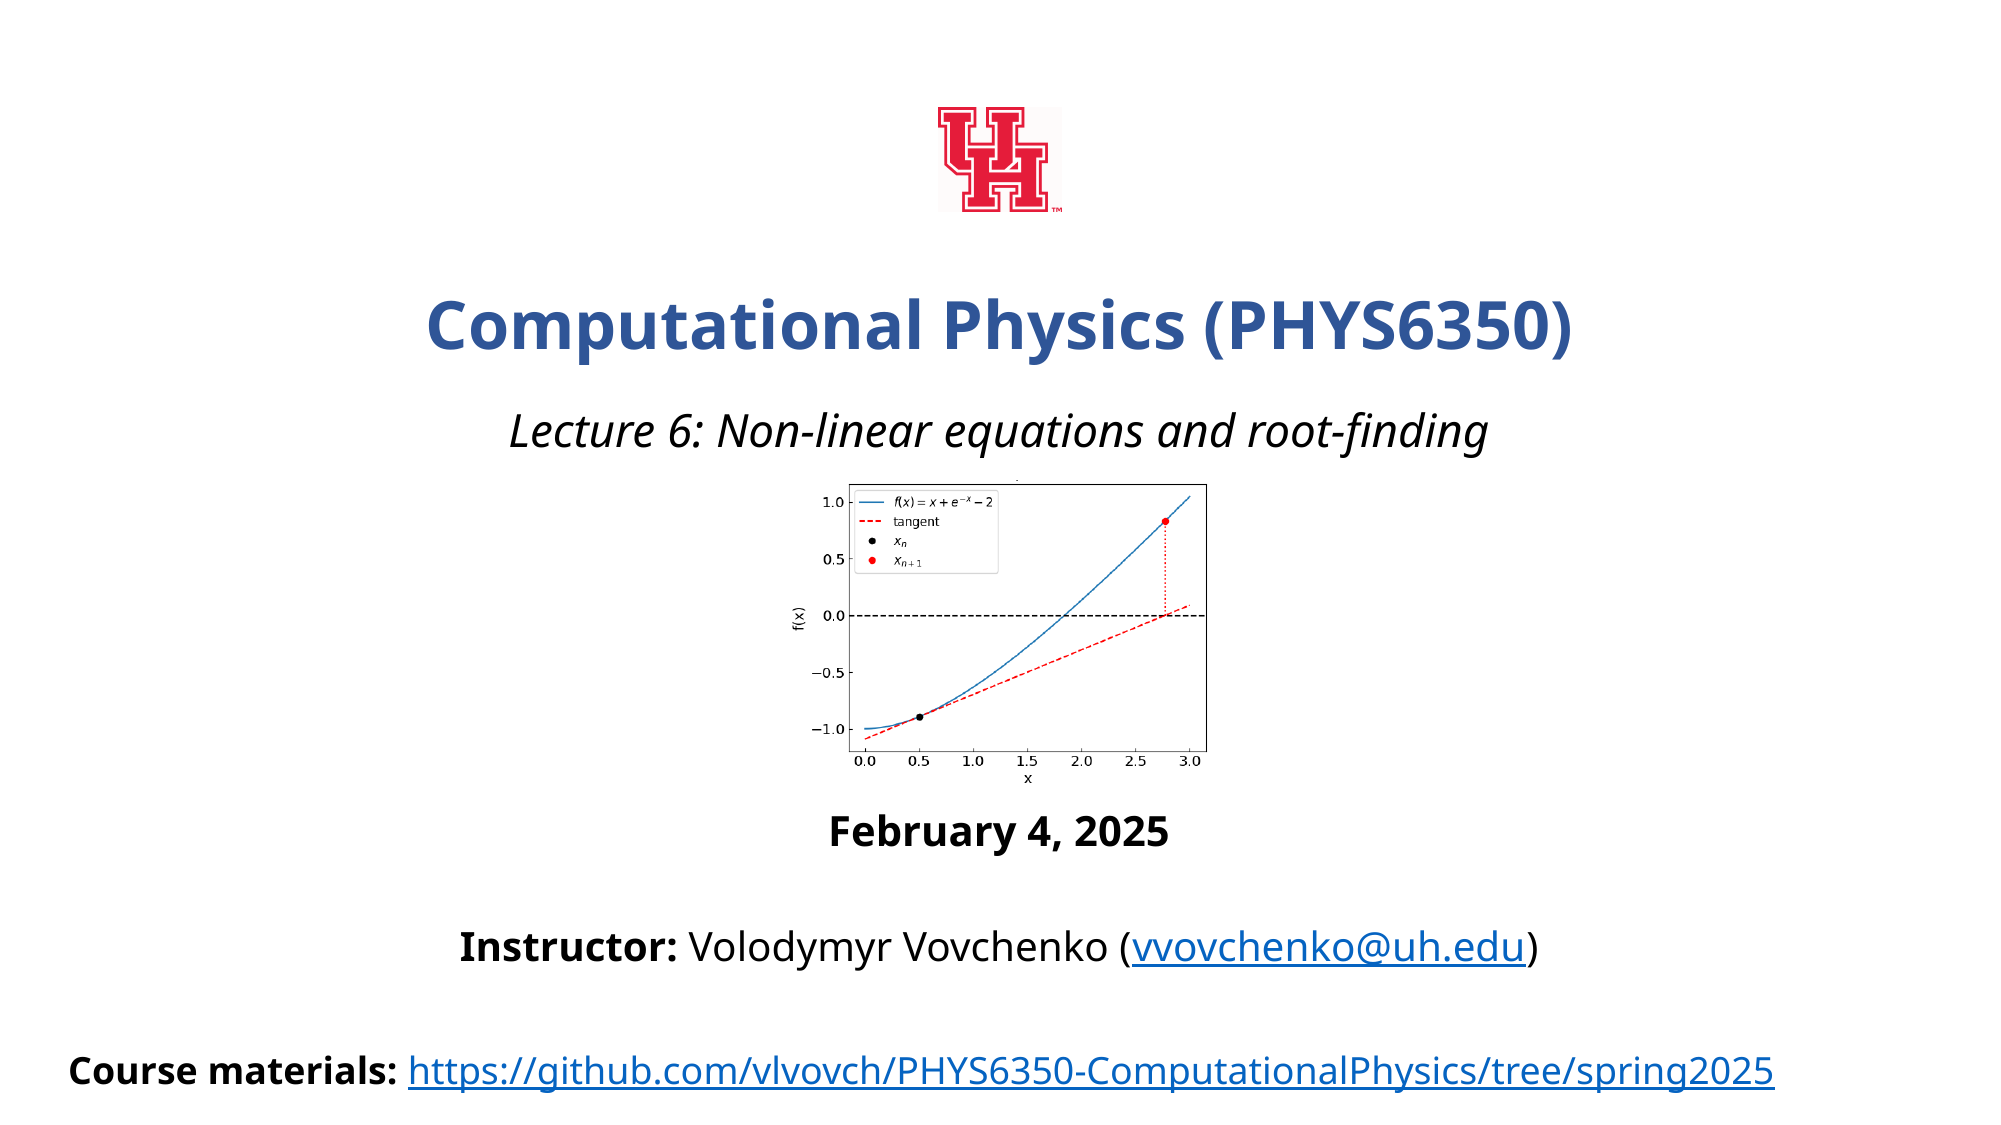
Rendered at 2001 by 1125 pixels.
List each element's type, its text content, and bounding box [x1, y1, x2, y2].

list Lecture 6: Non-linear equations and root-finding [308, 400, 1690, 470]
text_box Course materials: https://github.com/vlvovch/PHYS6350-ComputationalPhysics/tree/spring2025 [53, 1039, 1823, 1106]
title Computational Physics (PHYS6350) [249, 141, 1751, 372]
picture [785, 479, 1213, 793]
list February 4, 2025 [634, 803, 1365, 872]
picture [938, 107, 1062, 212]
subtitle Instructor: Volodymyr Vovchenko (vvovchenko@uh.edu) [361, 914, 1637, 1006]
